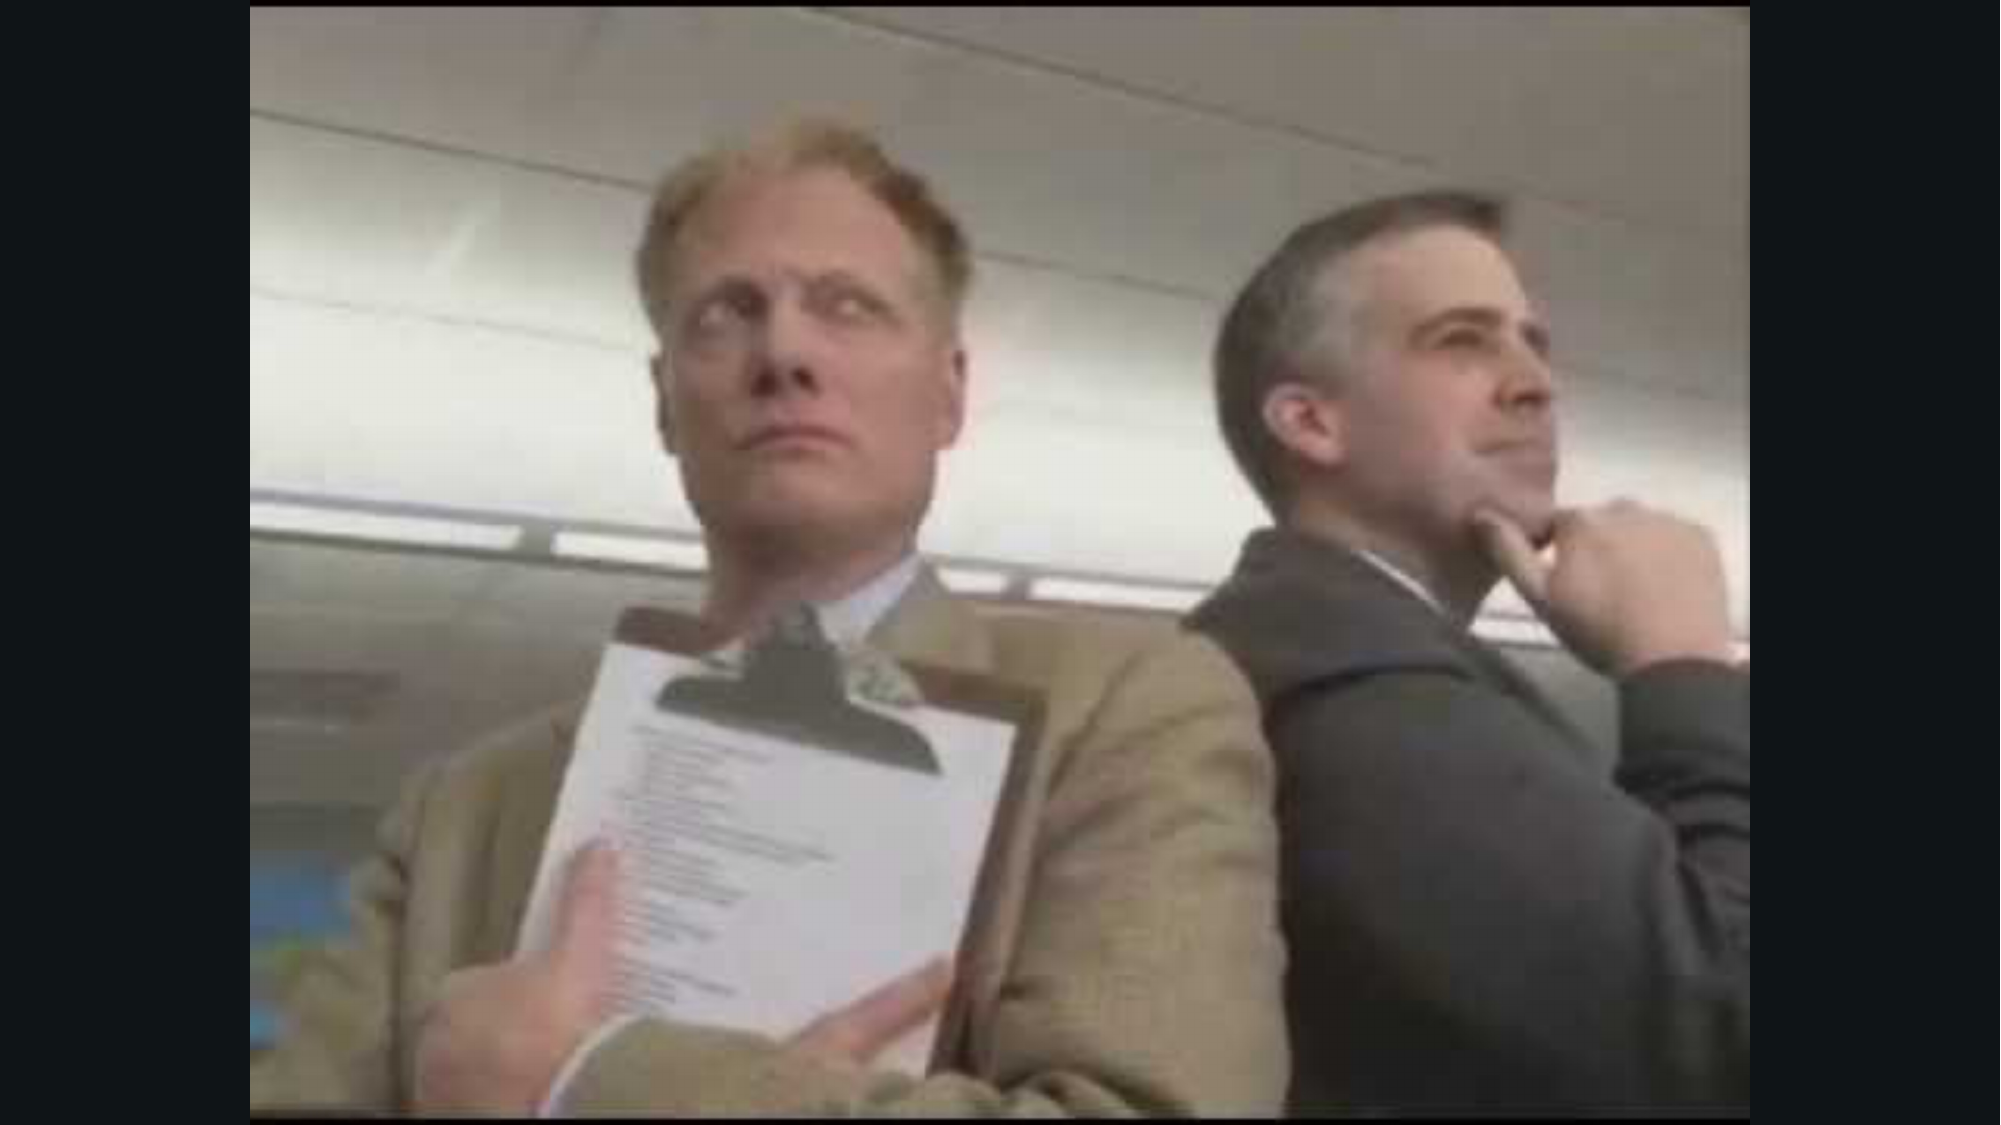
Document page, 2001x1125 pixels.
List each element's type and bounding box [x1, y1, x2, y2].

text_box [249, 0, 1751, 1125]
